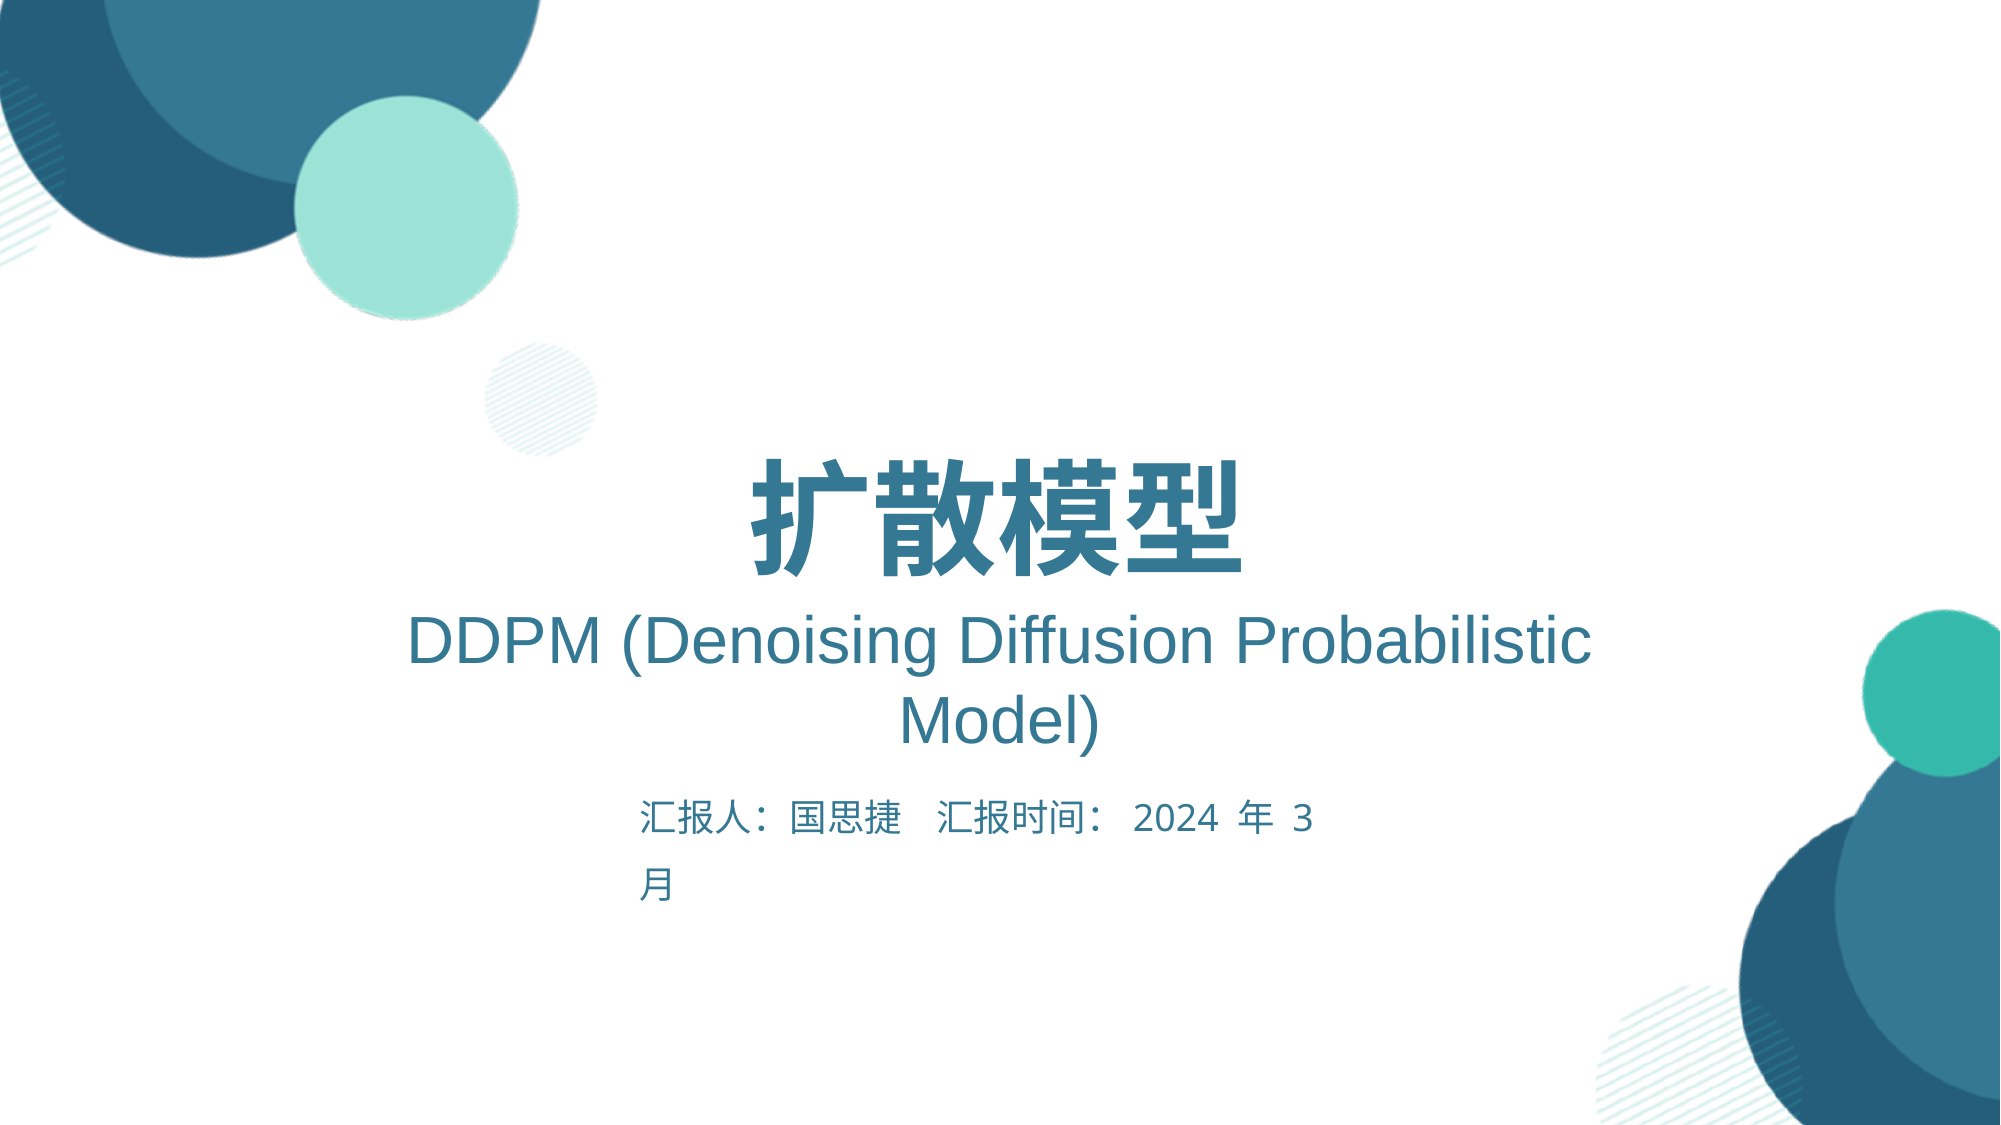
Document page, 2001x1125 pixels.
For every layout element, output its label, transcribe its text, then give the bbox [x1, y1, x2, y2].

picture [0, 0, 724, 387]
text_box 汇报人：国思捷 汇报时间：2024 年 3 月 [625, 763, 1375, 914]
picture [1600, 625, 2000, 1125]
text_box DDPM (Denoising Diffusion Probabilistic Model) [289, 589, 1711, 765]
text_box 扩散模型 [341, 433, 1653, 589]
